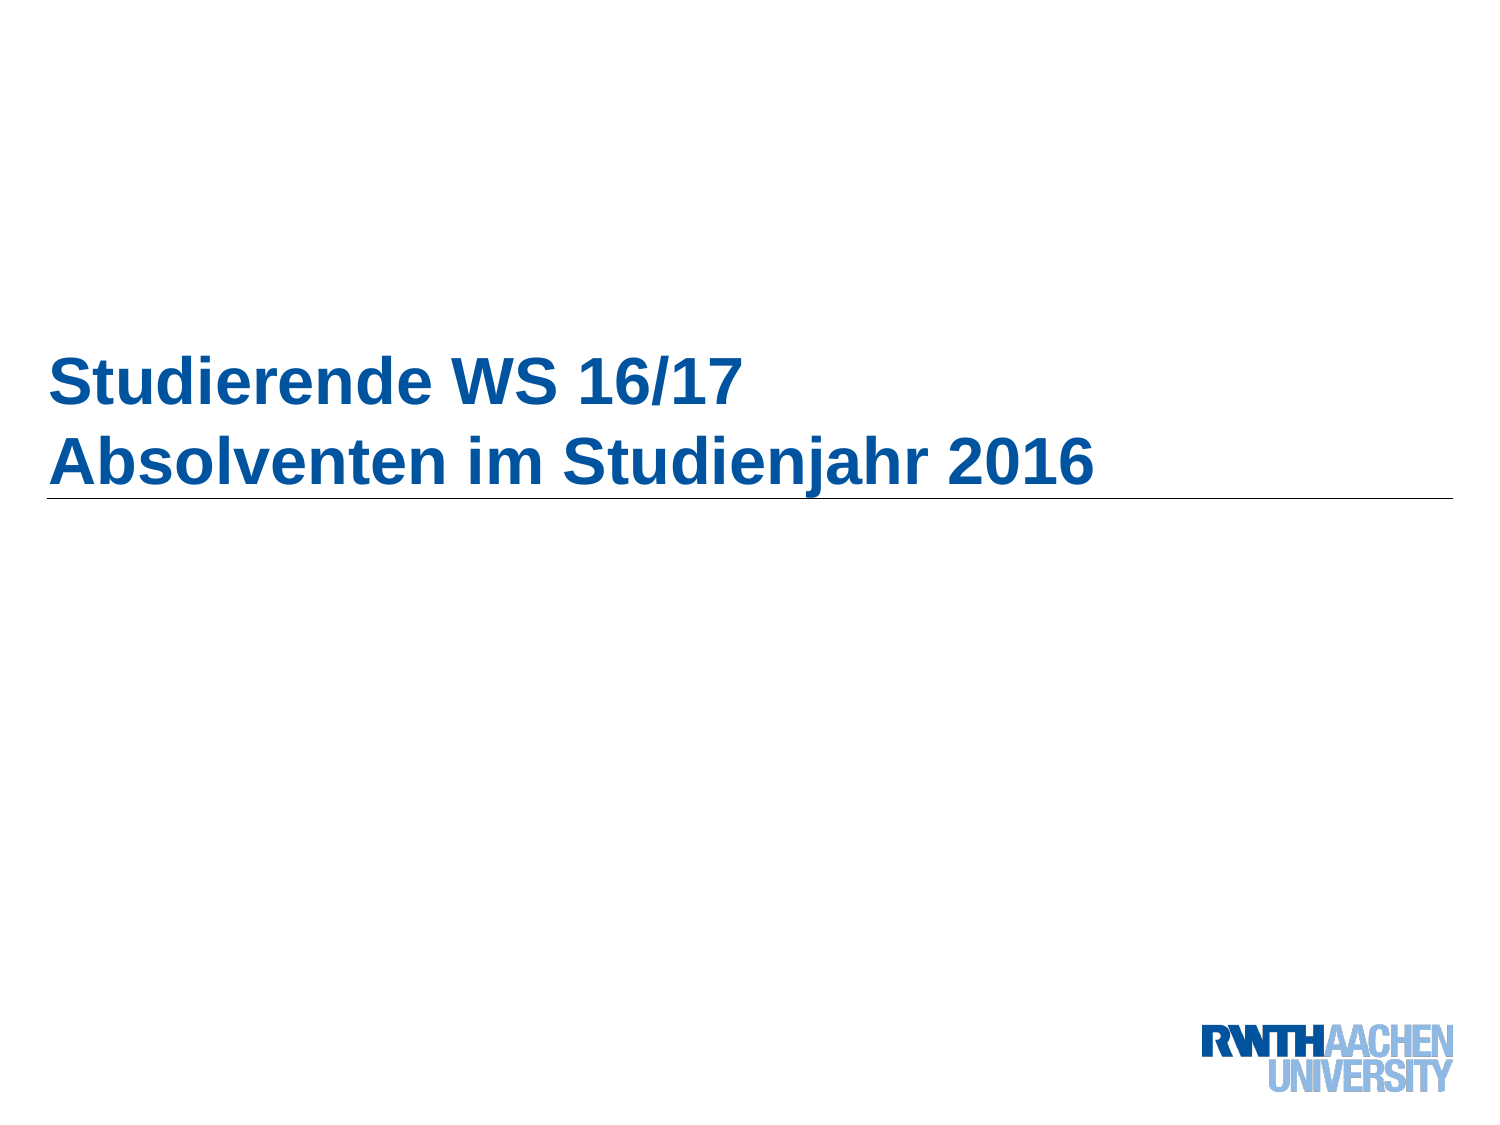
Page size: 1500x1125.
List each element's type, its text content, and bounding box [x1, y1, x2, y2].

picture [1181, 991, 1474, 1125]
title Studierende WS 16/17 Absolventen im Studienjahr 2016 [48, 338, 1455, 563]
